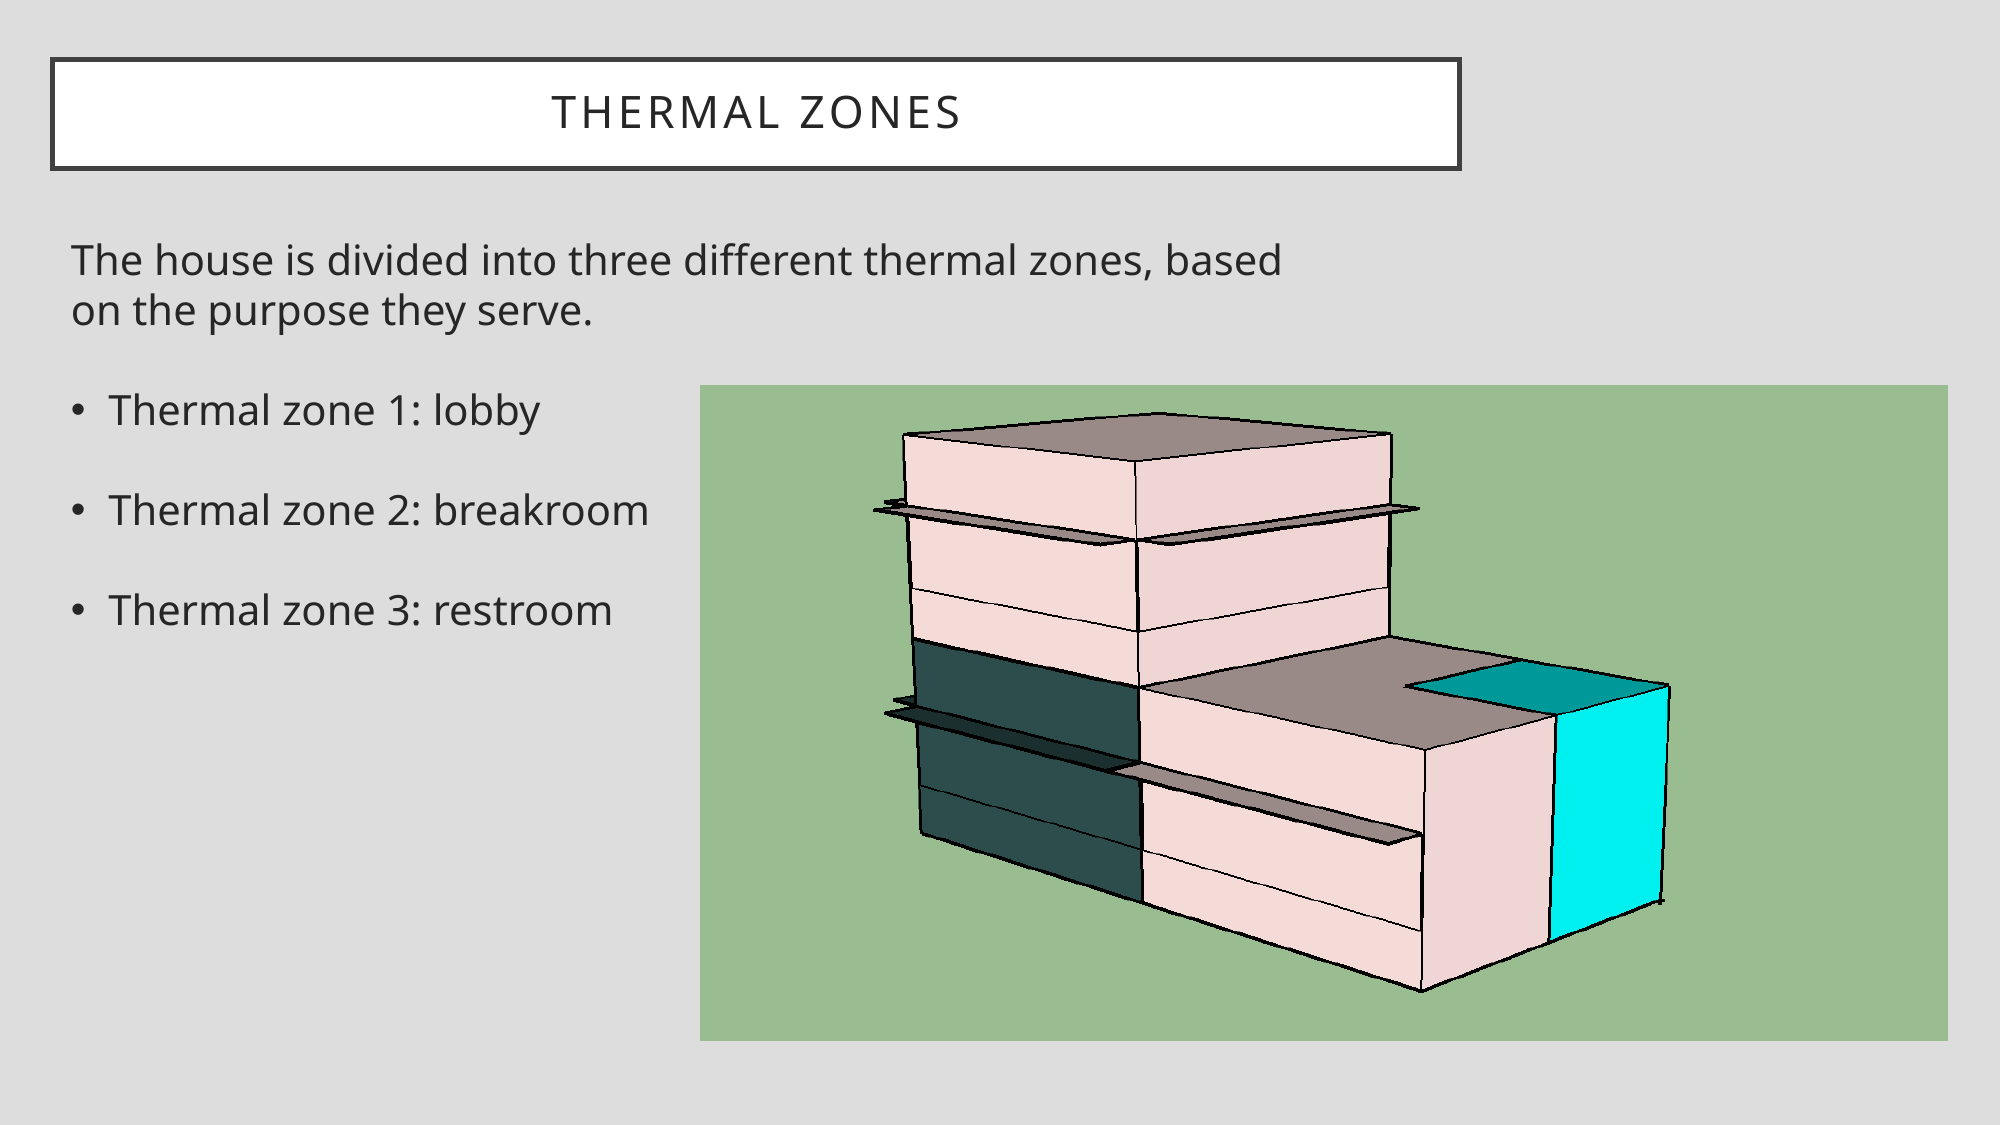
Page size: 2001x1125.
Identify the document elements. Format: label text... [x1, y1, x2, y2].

list The house is divided into three different thermal zones, based on the purpose they serve. Thermal zone 1: lobby Thermal zone 2: breakroom Thermal zone 3: restroom [55, 226, 1324, 735]
picture [700, 385, 1948, 1041]
title THERMAL ZONES [50, 57, 1462, 171]
